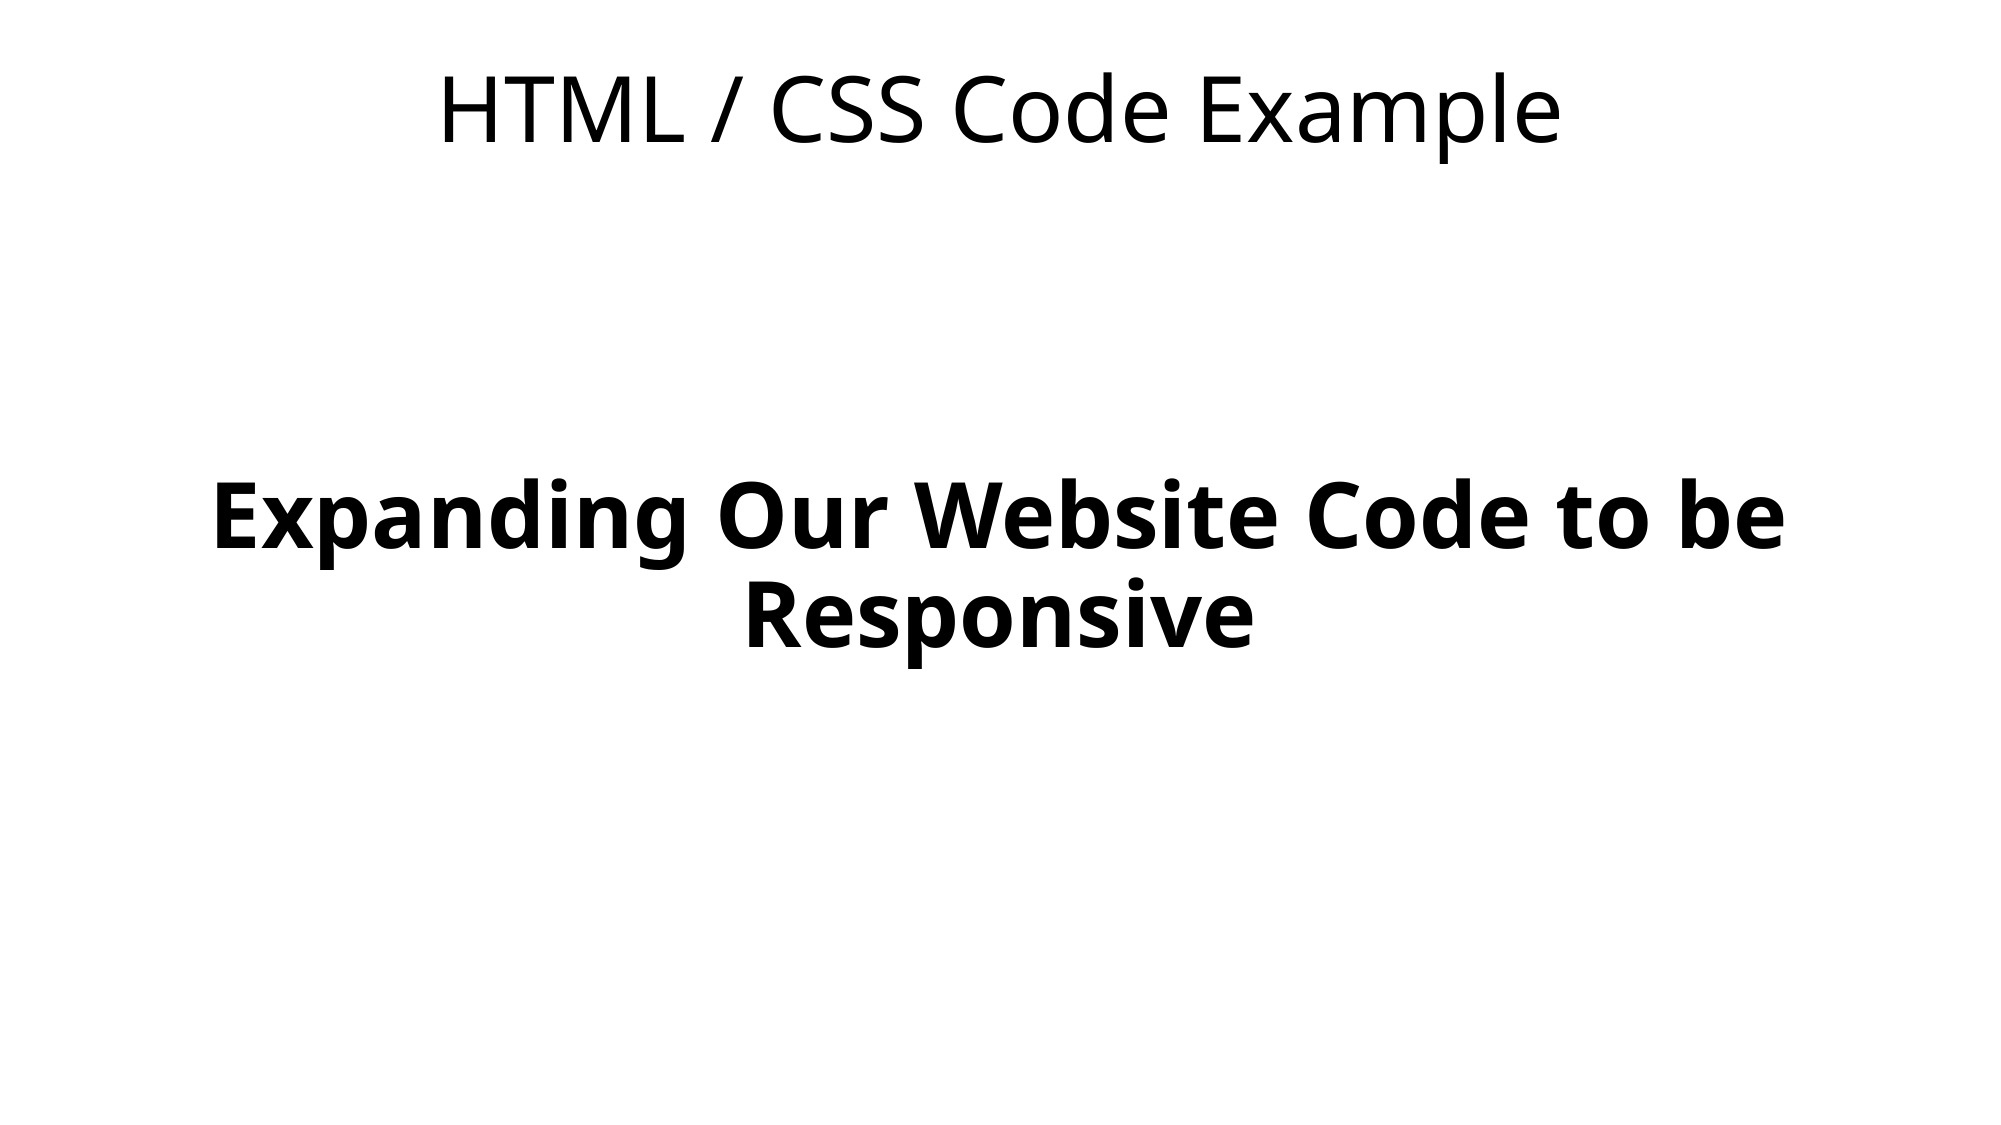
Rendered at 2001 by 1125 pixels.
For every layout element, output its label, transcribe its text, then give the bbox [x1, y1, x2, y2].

text_box Expanding Our Website Code to be Responsive [100, 459, 1899, 677]
title HTML / CSS Code Example [102, 3, 1899, 222]
